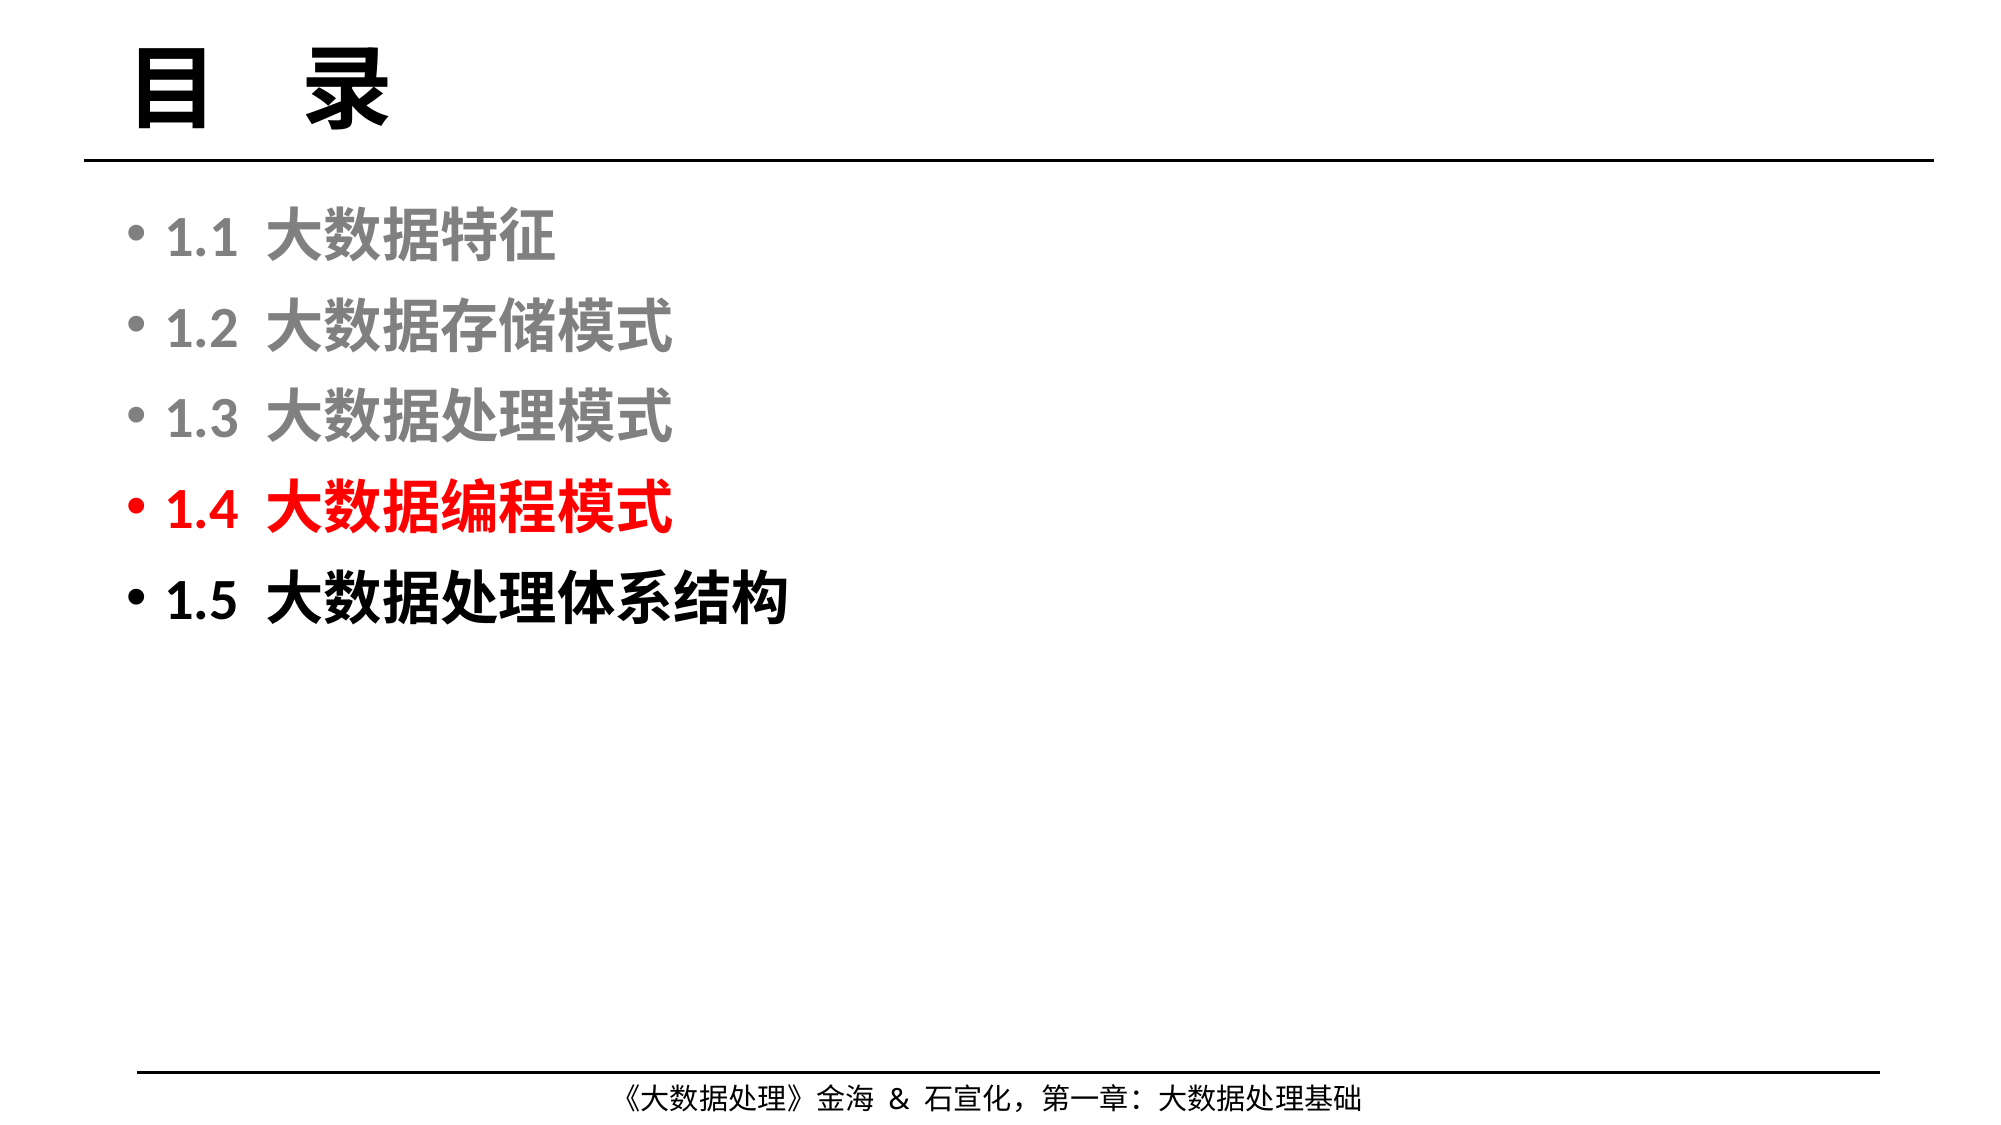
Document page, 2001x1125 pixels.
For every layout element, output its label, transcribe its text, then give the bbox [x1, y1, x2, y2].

list 1.1 大数据特征 1.2 大数据存储模式 1.3 大数据处理模式 1.4 大数据编程模式 1.5 大数据处理体系结构 [111, 190, 1905, 1014]
title 目 录 [111, 22, 1905, 161]
